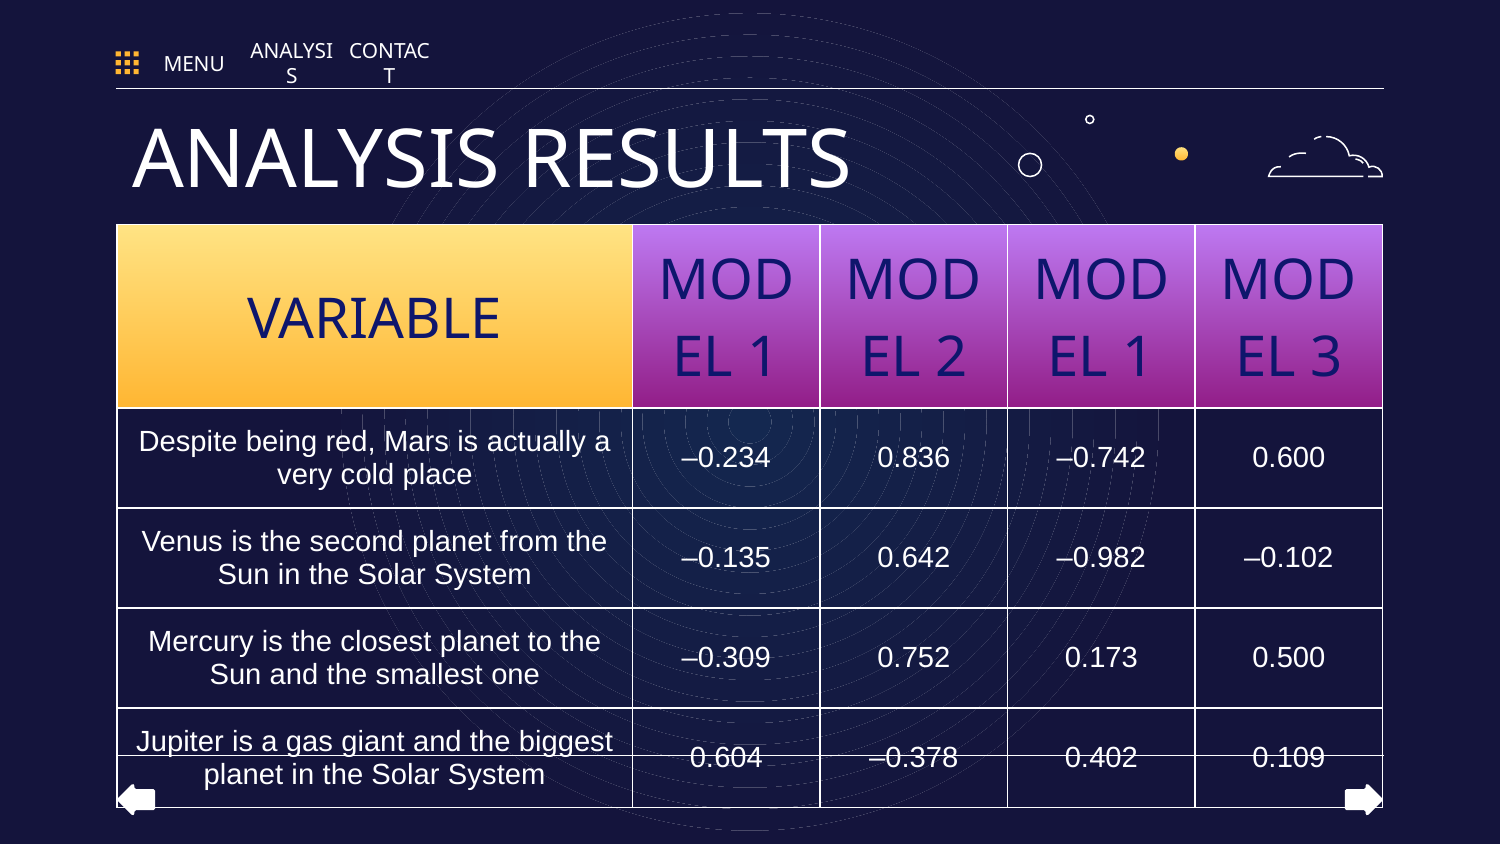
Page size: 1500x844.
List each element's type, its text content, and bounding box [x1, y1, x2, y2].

table_cell 0.752 [821, 609, 1007, 707]
table_cell 0.402 [1008, 709, 1194, 807]
text_box [117, 784, 156, 816]
table_cell –0.309 [633, 609, 819, 707]
table_header VARIABLE [118, 225, 632, 407]
text_box [109, 45, 145, 81]
table_cell –0.102 [1196, 509, 1382, 607]
table_header MODEL 1 [633, 225, 819, 407]
table_cell Despite being red, Mars is actually a very cold place [118, 409, 632, 507]
table_cell 0.500 [1196, 609, 1382, 707]
table_cell 0.600 [1196, 409, 1382, 507]
table_cell Jupiter is a gas giant and the biggest planet in the Solar System [118, 709, 632, 807]
table_cell 0.173 [1008, 609, 1194, 707]
table_cell Venus is the second planet from the Sun in the Solar System [118, 509, 632, 607]
table_cell –0.742 [1008, 409, 1194, 507]
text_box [1268, 136, 1384, 177]
table_header MODEL 1 [1008, 225, 1194, 407]
table_cell –0.982 [1008, 509, 1194, 607]
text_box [115, 50, 139, 75]
title ANALYSIS RESULTS [117, 90, 1383, 191]
table_cell 0.642 [821, 509, 1007, 607]
table_cell 0.604 [633, 709, 819, 807]
text_box [1174, 147, 1189, 161]
text_box MENU [151, 45, 237, 81]
table_header MODEL 2 [821, 225, 1007, 407]
table_cell Mercury is the closest planet to the Sun and the smallest one [118, 609, 632, 707]
table_header MODEL 3 [1196, 225, 1382, 407]
text_box CONTACT [346, 45, 433, 81]
text_box ANALYSIS [248, 45, 335, 81]
table_cell –0.135 [633, 509, 819, 607]
table_cell 0.836 [821, 409, 1007, 507]
table_cell –0.234 [633, 409, 819, 507]
table_cell 0.109 [1196, 709, 1382, 807]
text_box [1344, 784, 1383, 816]
table_cell –0.378 [821, 709, 1007, 807]
